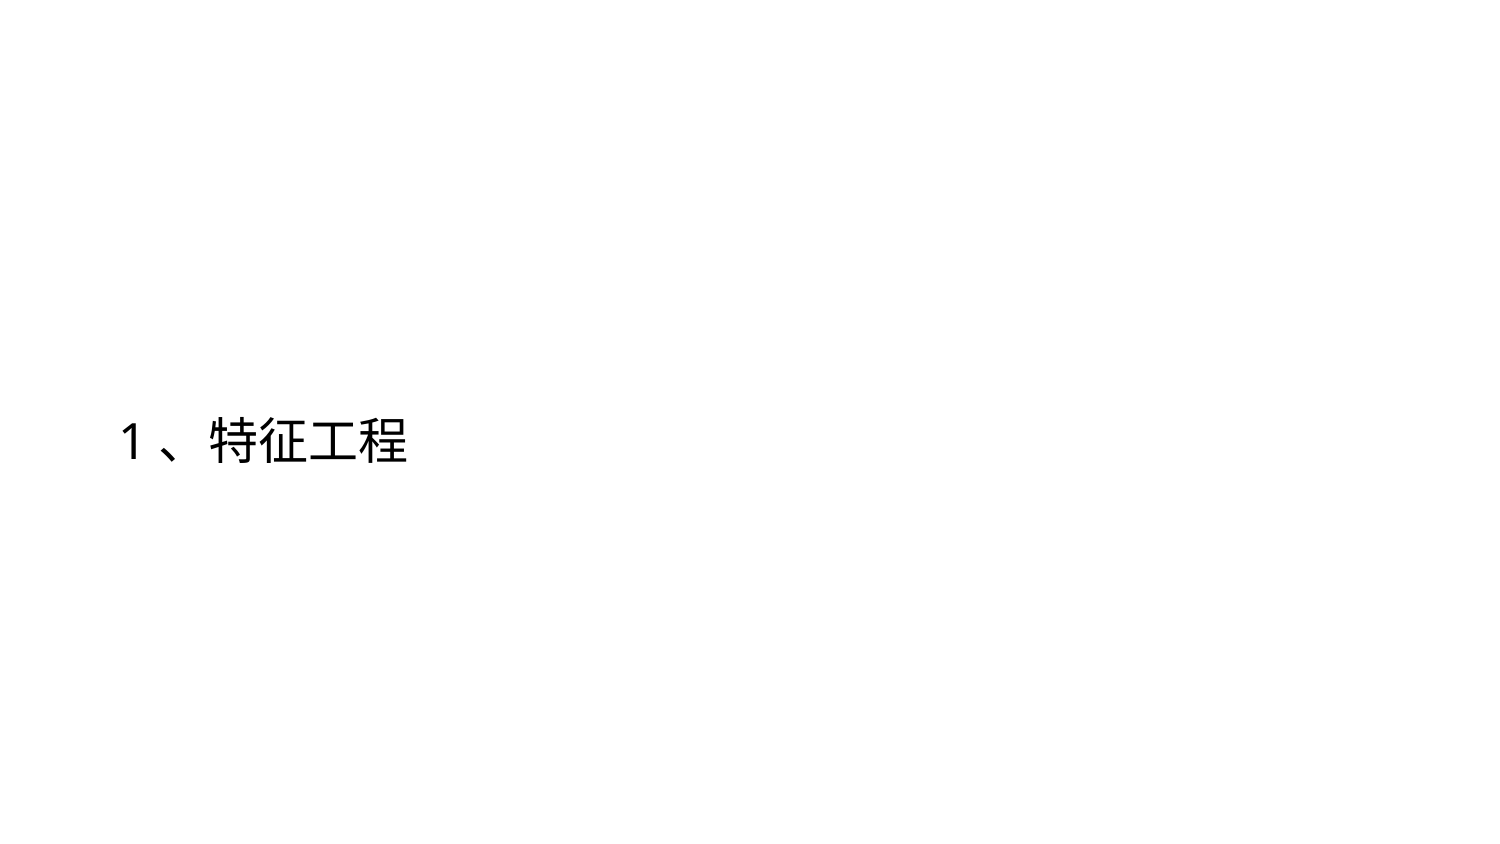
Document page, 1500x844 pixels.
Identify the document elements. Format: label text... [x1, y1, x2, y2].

title 1、特征工程 [103, 377, 1500, 541]
